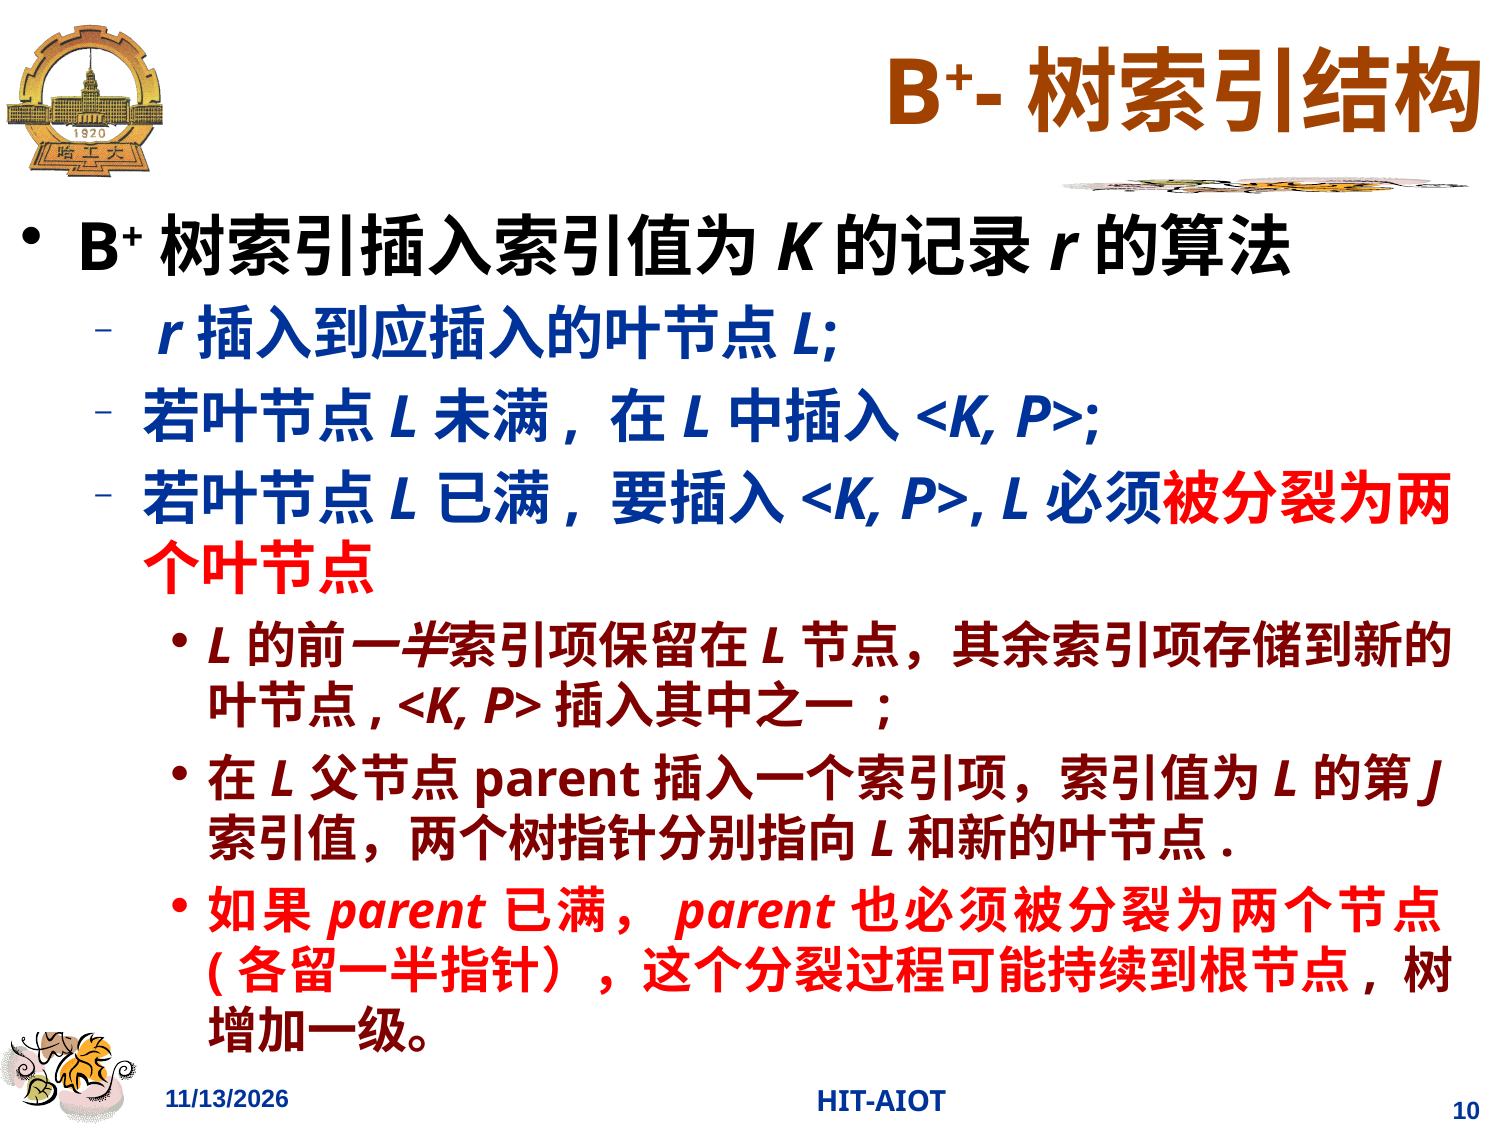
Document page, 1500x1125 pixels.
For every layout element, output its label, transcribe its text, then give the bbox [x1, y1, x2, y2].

slide_number 102 [1437, 1087, 1500, 1125]
picture [0, 24, 175, 182]
title B+-树索引结构 [162, 0, 1500, 176]
footer HIT-AIOT [524, 1074, 1238, 1125]
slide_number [149, 1074, 413, 1125]
text_box B+树索引插入索引值为K的记录r的算法 r插入到应插入的叶节点L; 若叶节点L未满, 在L中插入<K, P>; 若叶节点L已满, 要插入<K, P>, L必须被分裂为两个叶节点 L的前一半索引项保留在L节点，其余索引项存储到新的叶节点, <K, P>插入其中之一 ; 在L父节点parent插入一个索引项，索引值为L的第J索引值，两个树指针分别指向L和新的叶节点. 如果parent已满，parent也必须被分裂为两个节点(各留一半指针），这个分裂过程可能持续到根节点, 树增加一级。 [5, 196, 1469, 1032]
